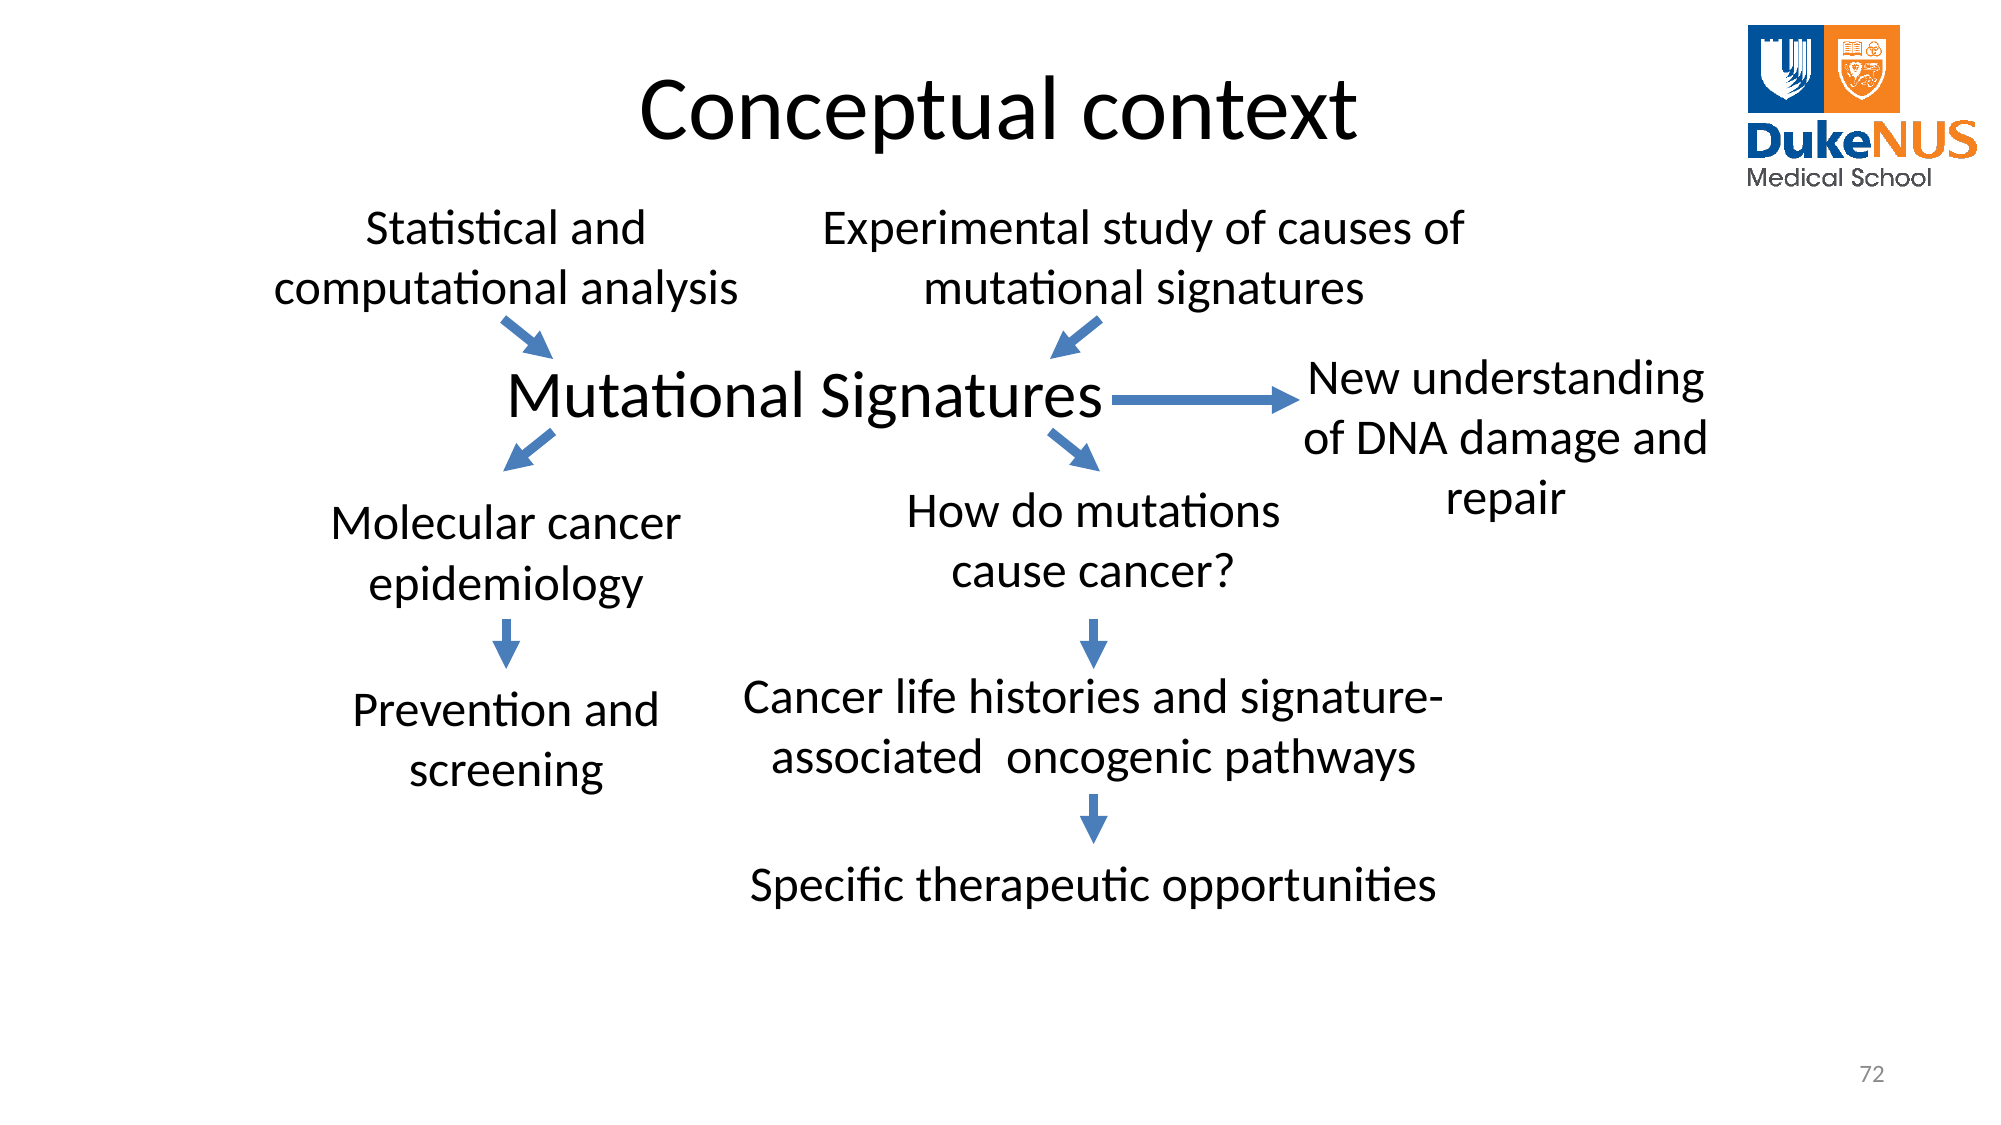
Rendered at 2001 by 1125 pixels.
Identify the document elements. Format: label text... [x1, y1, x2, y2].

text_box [1112, 337, 1751, 535]
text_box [887, 431, 1301, 607]
picture [1737, 12, 1978, 189]
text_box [699, 793, 1488, 920]
slide_number 72 [1433, 1042, 1900, 1103]
text_box Mutational Signatures [491, 343, 1107, 439]
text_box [787, 187, 1501, 360]
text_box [763, 618, 1501, 794]
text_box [249, 431, 763, 618]
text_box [255, 187, 757, 360]
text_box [249, 618, 763, 806]
title Conceptual context [99, 37, 1900, 168]
